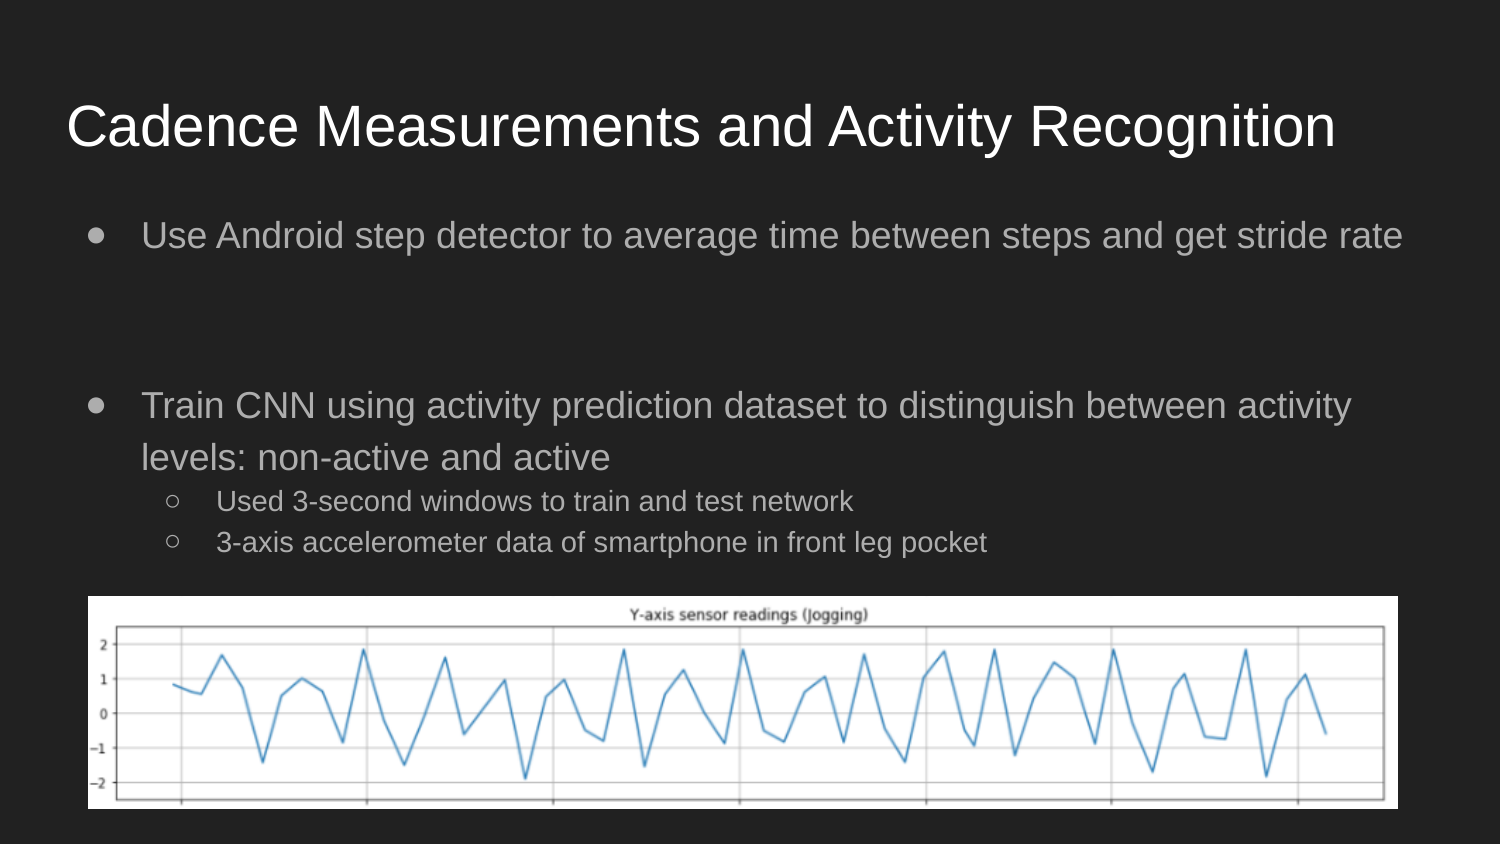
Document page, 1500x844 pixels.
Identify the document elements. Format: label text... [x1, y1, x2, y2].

picture [88, 596, 1398, 809]
title Cadence Measurements and Activity Recognition [51, 72, 1449, 167]
list Use Android step detector to average time between steps and get stride rate Train CNN using activity prediction dataset to distinguish between activity levels: non-active and active Used 3-second windows to train and test network 3-axis accelerometer data of smartphone in front leg pocket [51, 189, 1449, 750]
